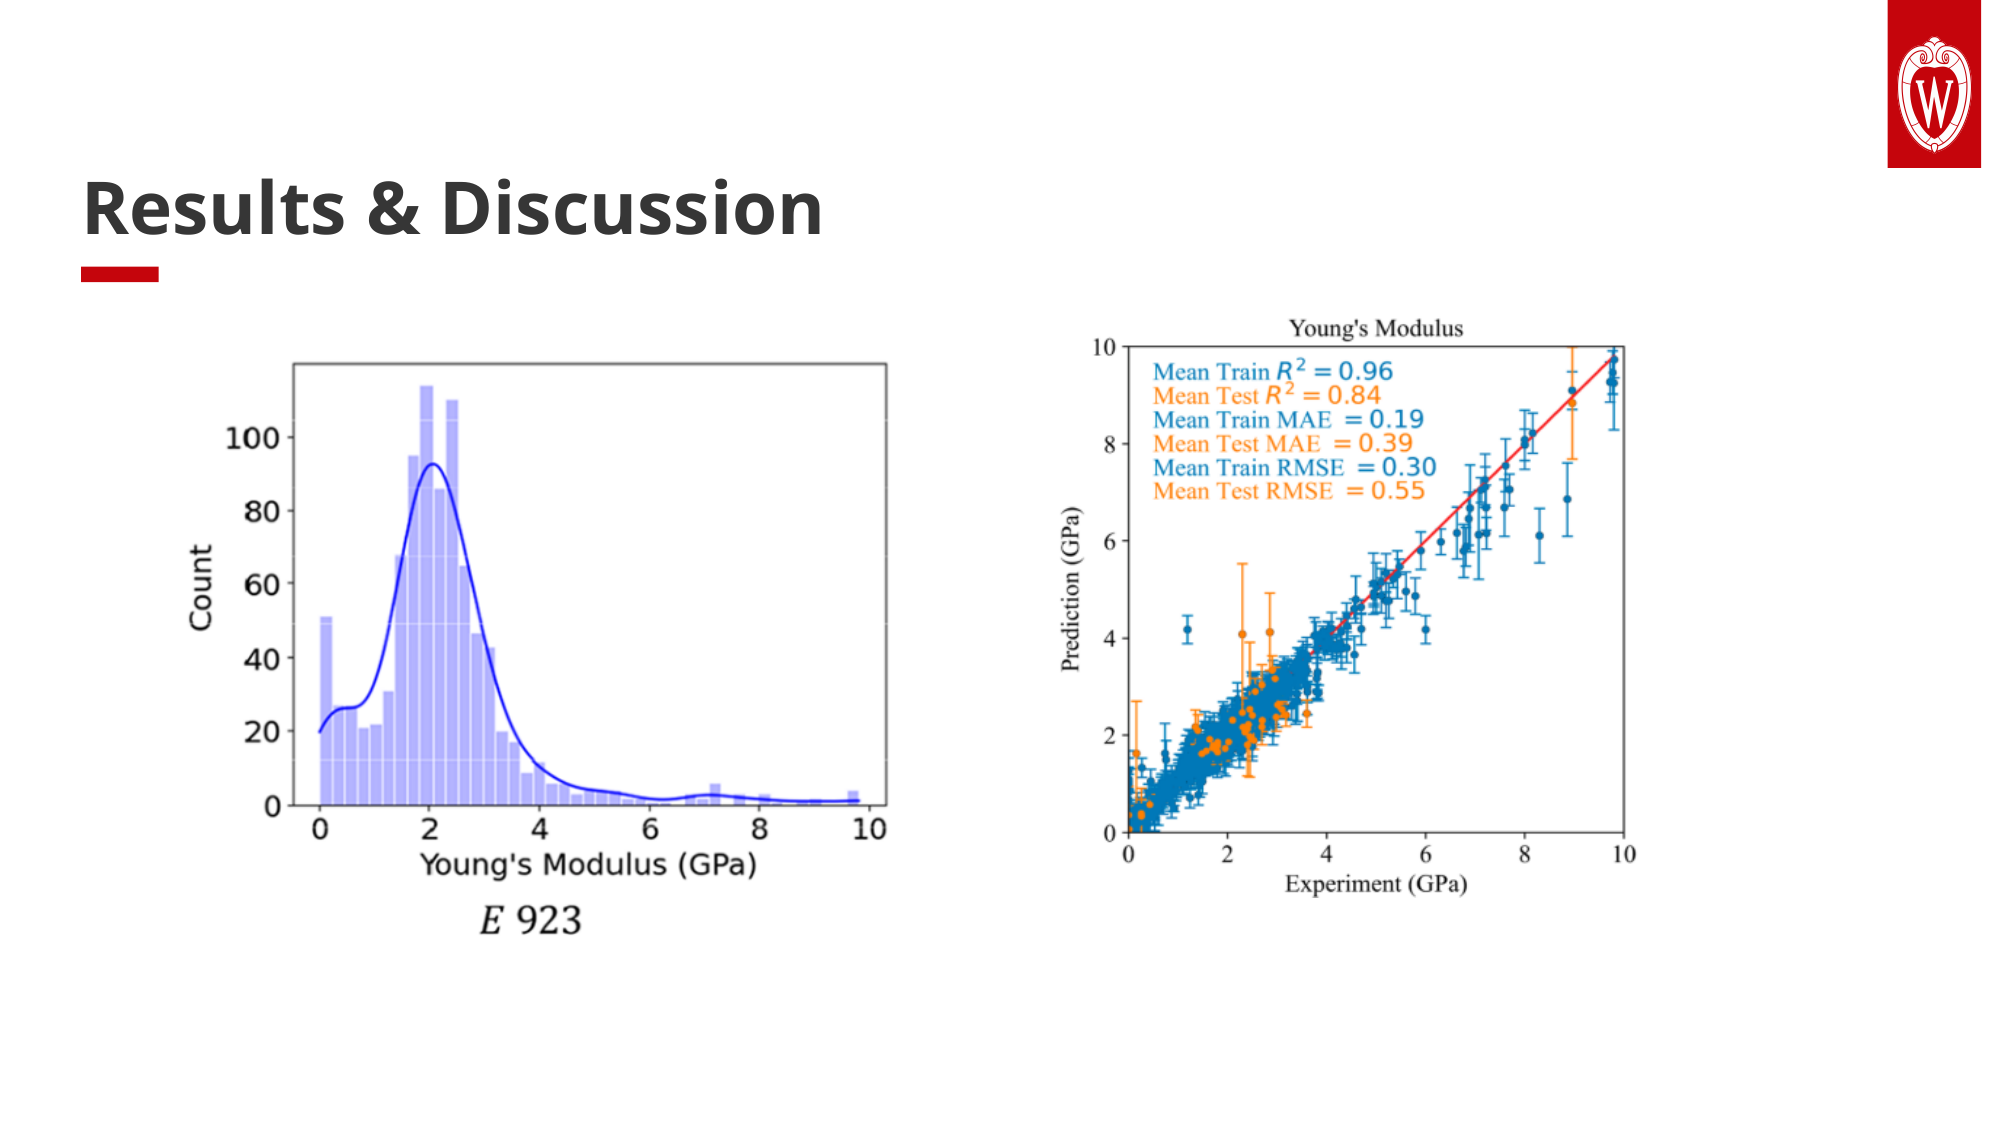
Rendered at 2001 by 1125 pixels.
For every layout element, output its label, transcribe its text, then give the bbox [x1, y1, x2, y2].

text_box Results & Discussion [81, 75, 1832, 250]
picture [180, 325, 897, 956]
picture [1048, 303, 1643, 898]
picture [1897, 36, 1972, 154]
